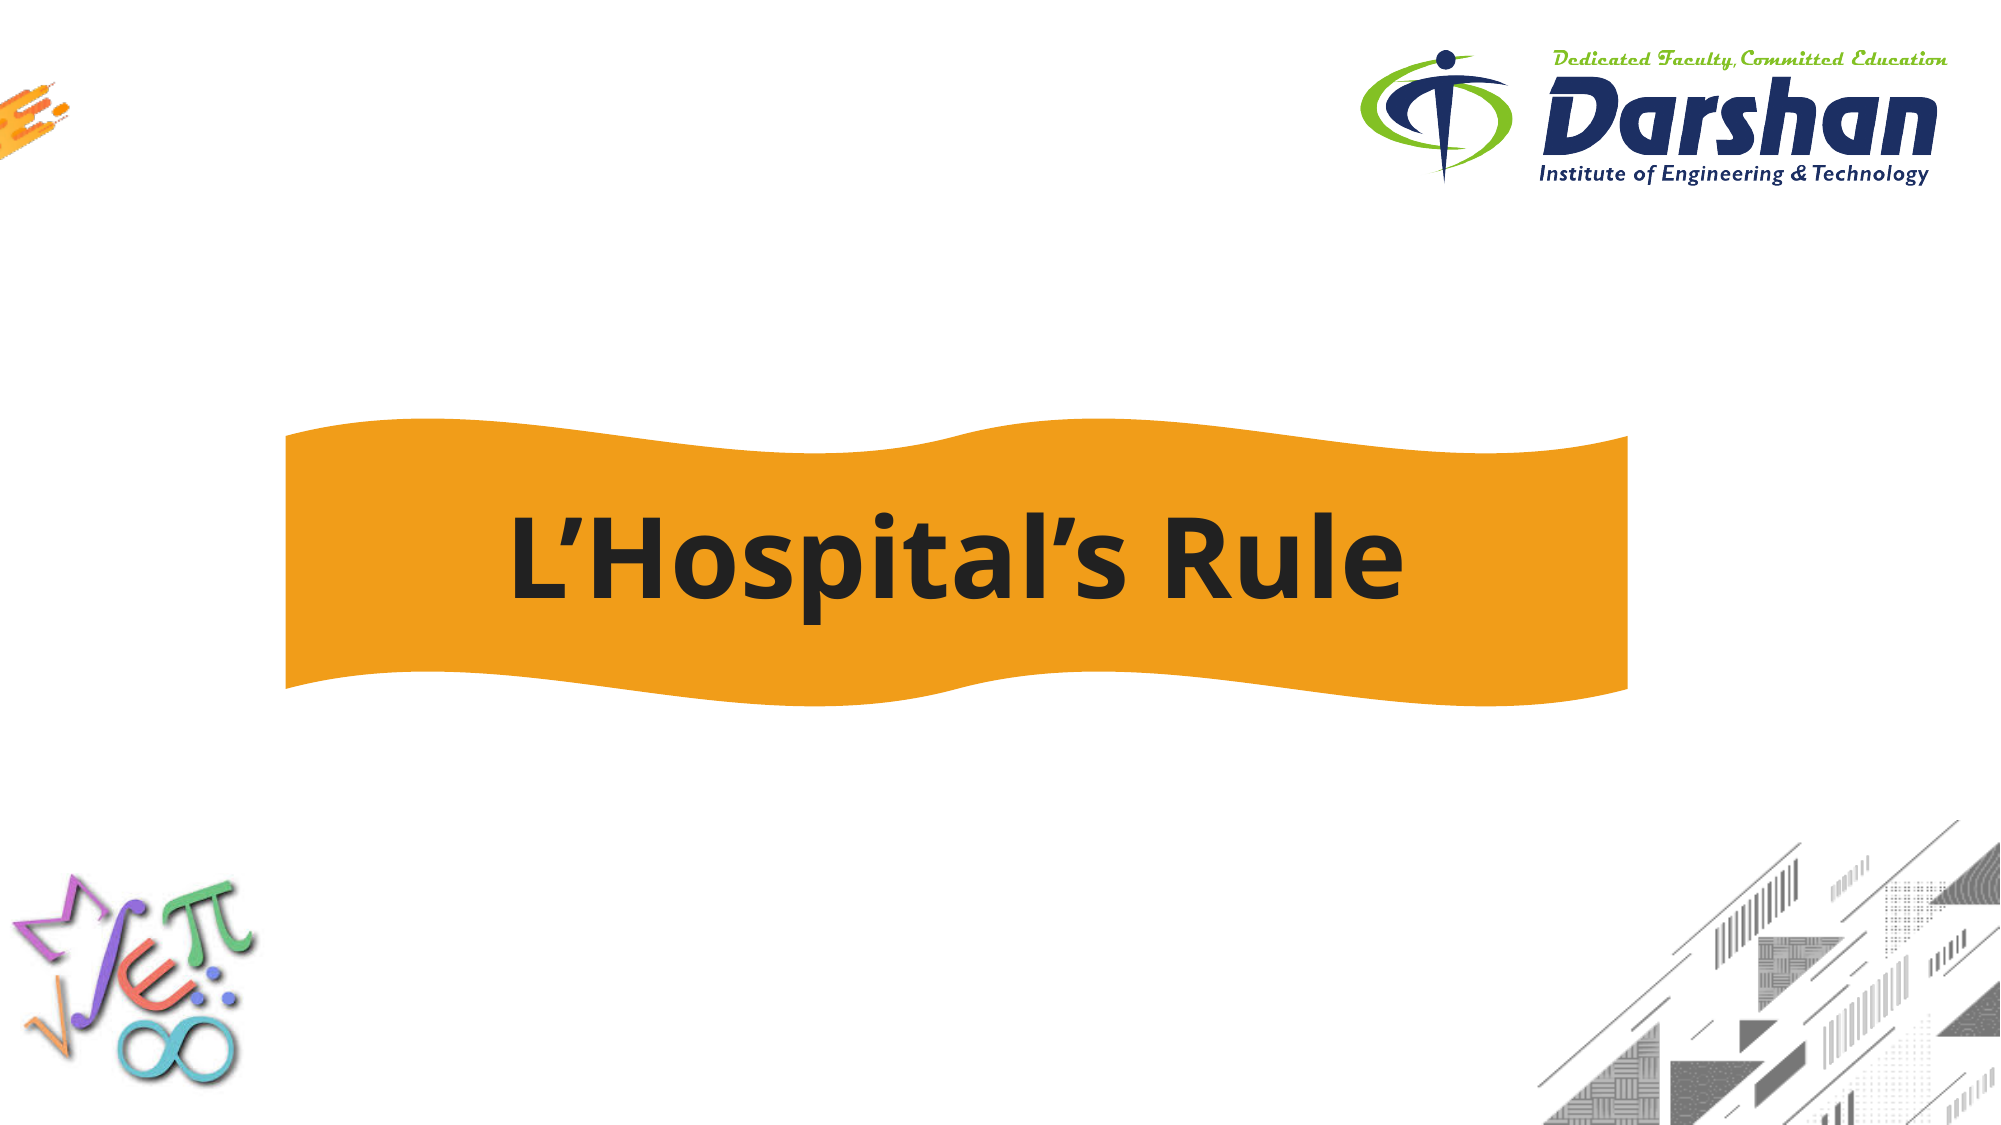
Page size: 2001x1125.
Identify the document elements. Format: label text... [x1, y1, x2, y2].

picture [0, 864, 286, 1125]
text_box L’Hospital’s Rule [285, 418, 1628, 707]
picture [1360, 50, 1948, 186]
picture [0, 65, 90, 193]
